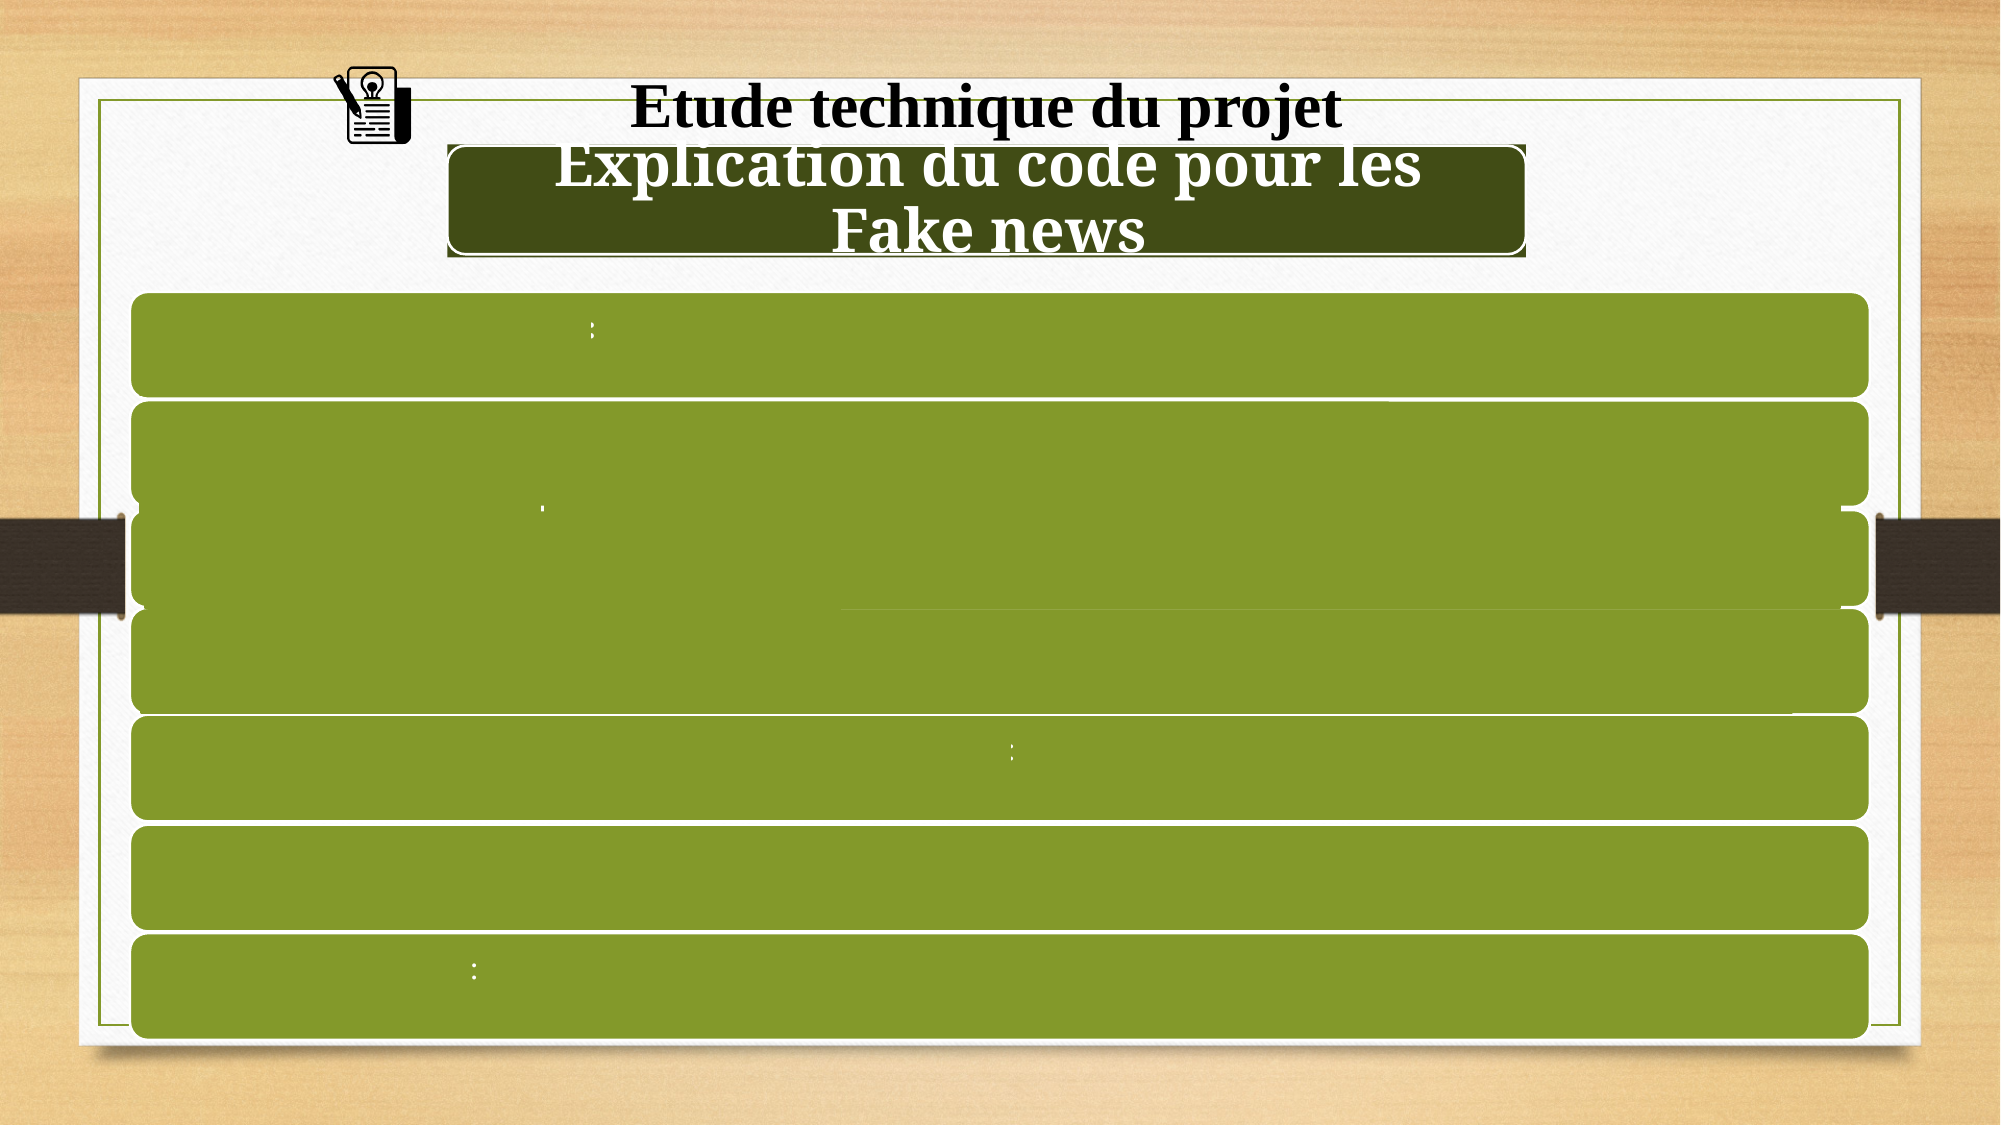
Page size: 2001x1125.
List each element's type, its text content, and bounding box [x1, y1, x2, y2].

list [129, 291, 1871, 1041]
picture [0, 0, 2001, 1125]
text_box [447, 144, 1527, 258]
text_box Etude technique du projet [296, 63, 1678, 225]
